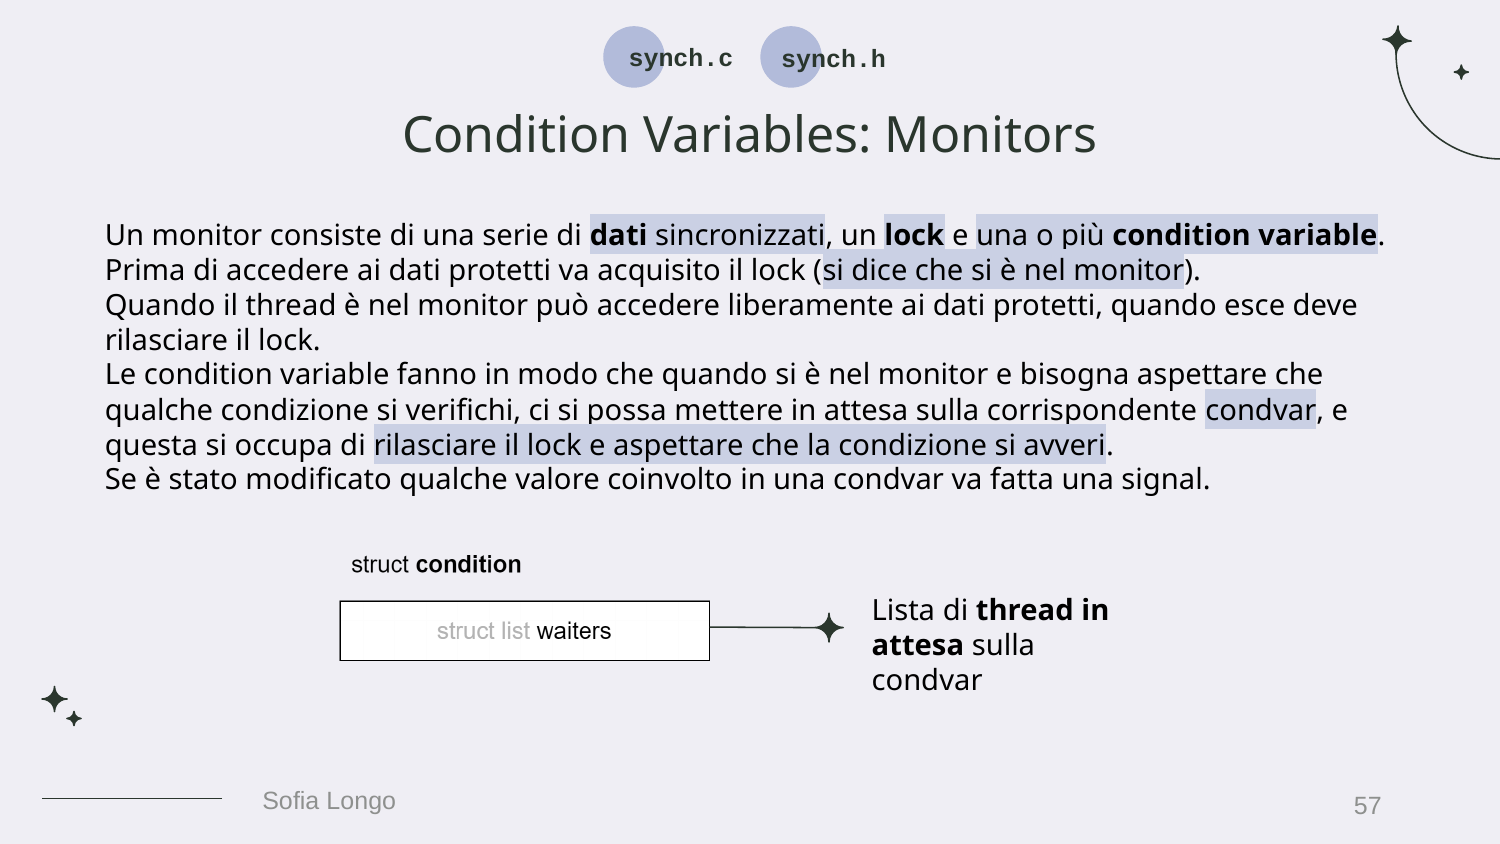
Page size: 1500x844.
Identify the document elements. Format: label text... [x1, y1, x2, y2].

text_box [761, 560, 791, 695]
text_box Lista di thread in attesa sulla condvar [856, 584, 1157, 704]
text_box [603, 26, 659, 80]
text_box synch.h [766, 34, 979, 88]
slide_number 57 [1059, 782, 1397, 828]
picture [332, 540, 710, 661]
text_box Un monitor consiste di una serie di dati sincronizzati, un lock e una o più condition variable. Prima di accedere ai dati protetti va acquisito il lock (si dice che si è nel monitor). Quando il thread è nel monitor può accedere liberamente ai dati protetti, quando esce deve rilasciare il lock. Le condition variable fanno in modo che quando si è nel monitor e bisogna aspettare che qualche condizione si verifichi, ci si possa mettere in attesa sulla corrispondente condvar, e questa si occupa di rilasciare il lock e aspettare che la condizione si avveri. Se è stato modificato qualche valore coinvolto in una condvar va fatta una signal. [90, 208, 1441, 504]
title Condition Variables: Monitors [118, 87, 1382, 182]
text_box synch.c [613, 38, 766, 87]
text_box [770, 26, 812, 34]
